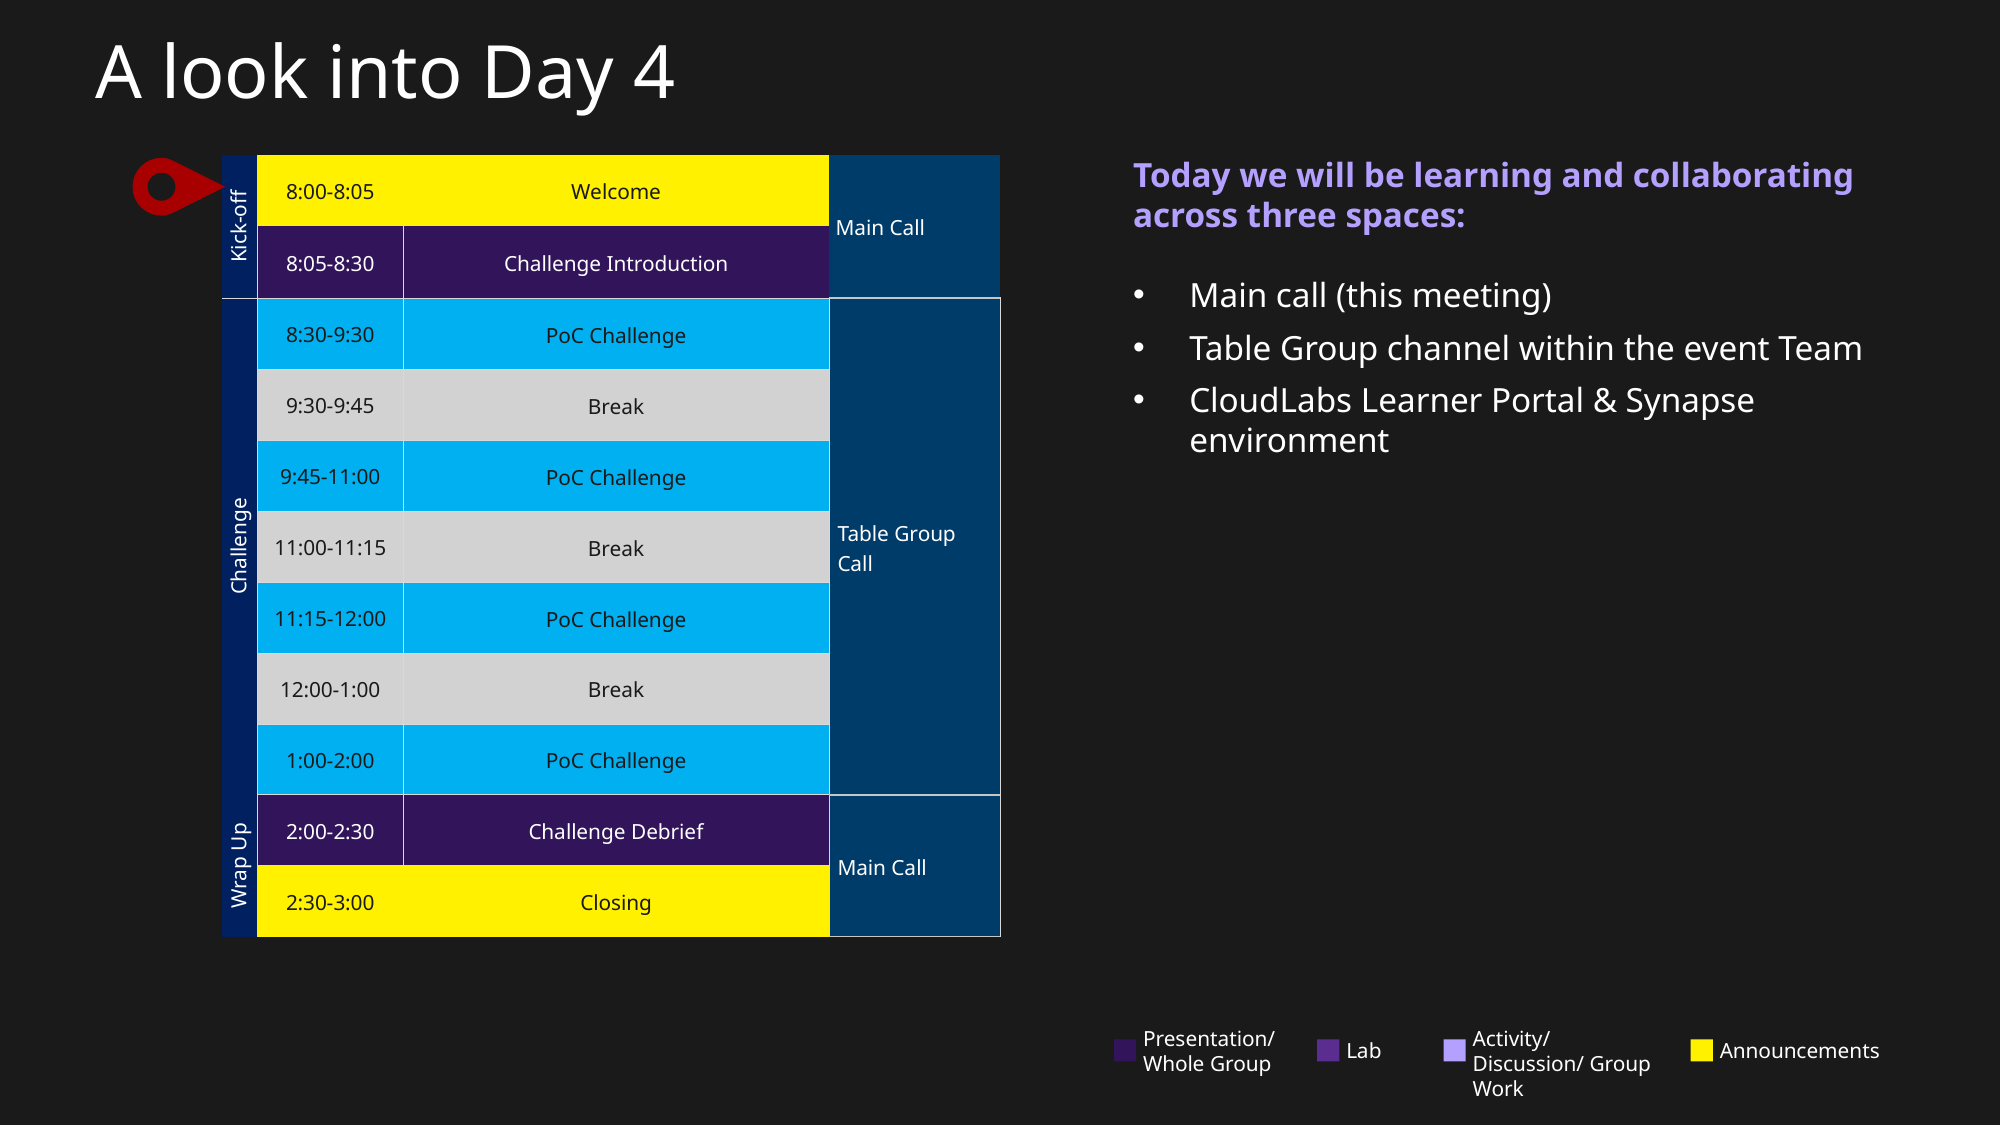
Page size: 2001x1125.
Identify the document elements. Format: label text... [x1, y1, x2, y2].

table_cell Challenge Debrief [404, 795, 829, 865]
table_cell 9:30-9:45 [258, 370, 403, 440]
table_cell 11:00-11:15 [258, 512, 403, 582]
table_header Main Call [829, 155, 1000, 297]
table_cell PoC Challenge [404, 583, 829, 653]
table_cell Wrap Up [222, 795, 257, 937]
table_cell Main Call [830, 796, 1000, 936]
table_cell 2:00-2:30 [258, 795, 403, 865]
table_header Welcome [404, 155, 829, 225]
table_cell Challenge [222, 299, 257, 795]
table_cell 8:05-8:30 [258, 226, 403, 298]
table_header Kick-off [222, 155, 257, 298]
table_cell 2:30-3:00 [258, 866, 403, 937]
table_cell Table Group Call [830, 299, 1000, 794]
text_box Today we will be learning and collaborating across three spaces: Main call (this meeting) Table Group channel within the event Team CloudLabs Learner Portal & Synapse environment [1133, 154, 1866, 460]
table_cell PoC Challenge [404, 441, 829, 511]
text_box A look into Day 4 [66, 11, 745, 138]
table_cell Closing [404, 866, 829, 937]
text_box [133, 159, 223, 215]
table_cell Break [404, 654, 829, 724]
table_cell Challenge Introduction [404, 226, 829, 298]
table_cell 12:00-1:00 [258, 654, 403, 724]
table_cell 9:45-11:00 [258, 441, 403, 511]
table_cell Break [404, 512, 829, 582]
table_cell Break [404, 370, 829, 440]
table_cell PoC Challenge [404, 299, 829, 369]
table_cell PoC Challenge [404, 725, 829, 794]
table_cell 1:00-2:00 [258, 725, 403, 794]
table_header 8:00-8:05 [258, 155, 403, 225]
table_cell 11:15-12:00 [258, 583, 403, 653]
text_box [1113, 1024, 1894, 1076]
table_cell 8:30-9:30 [258, 299, 403, 369]
